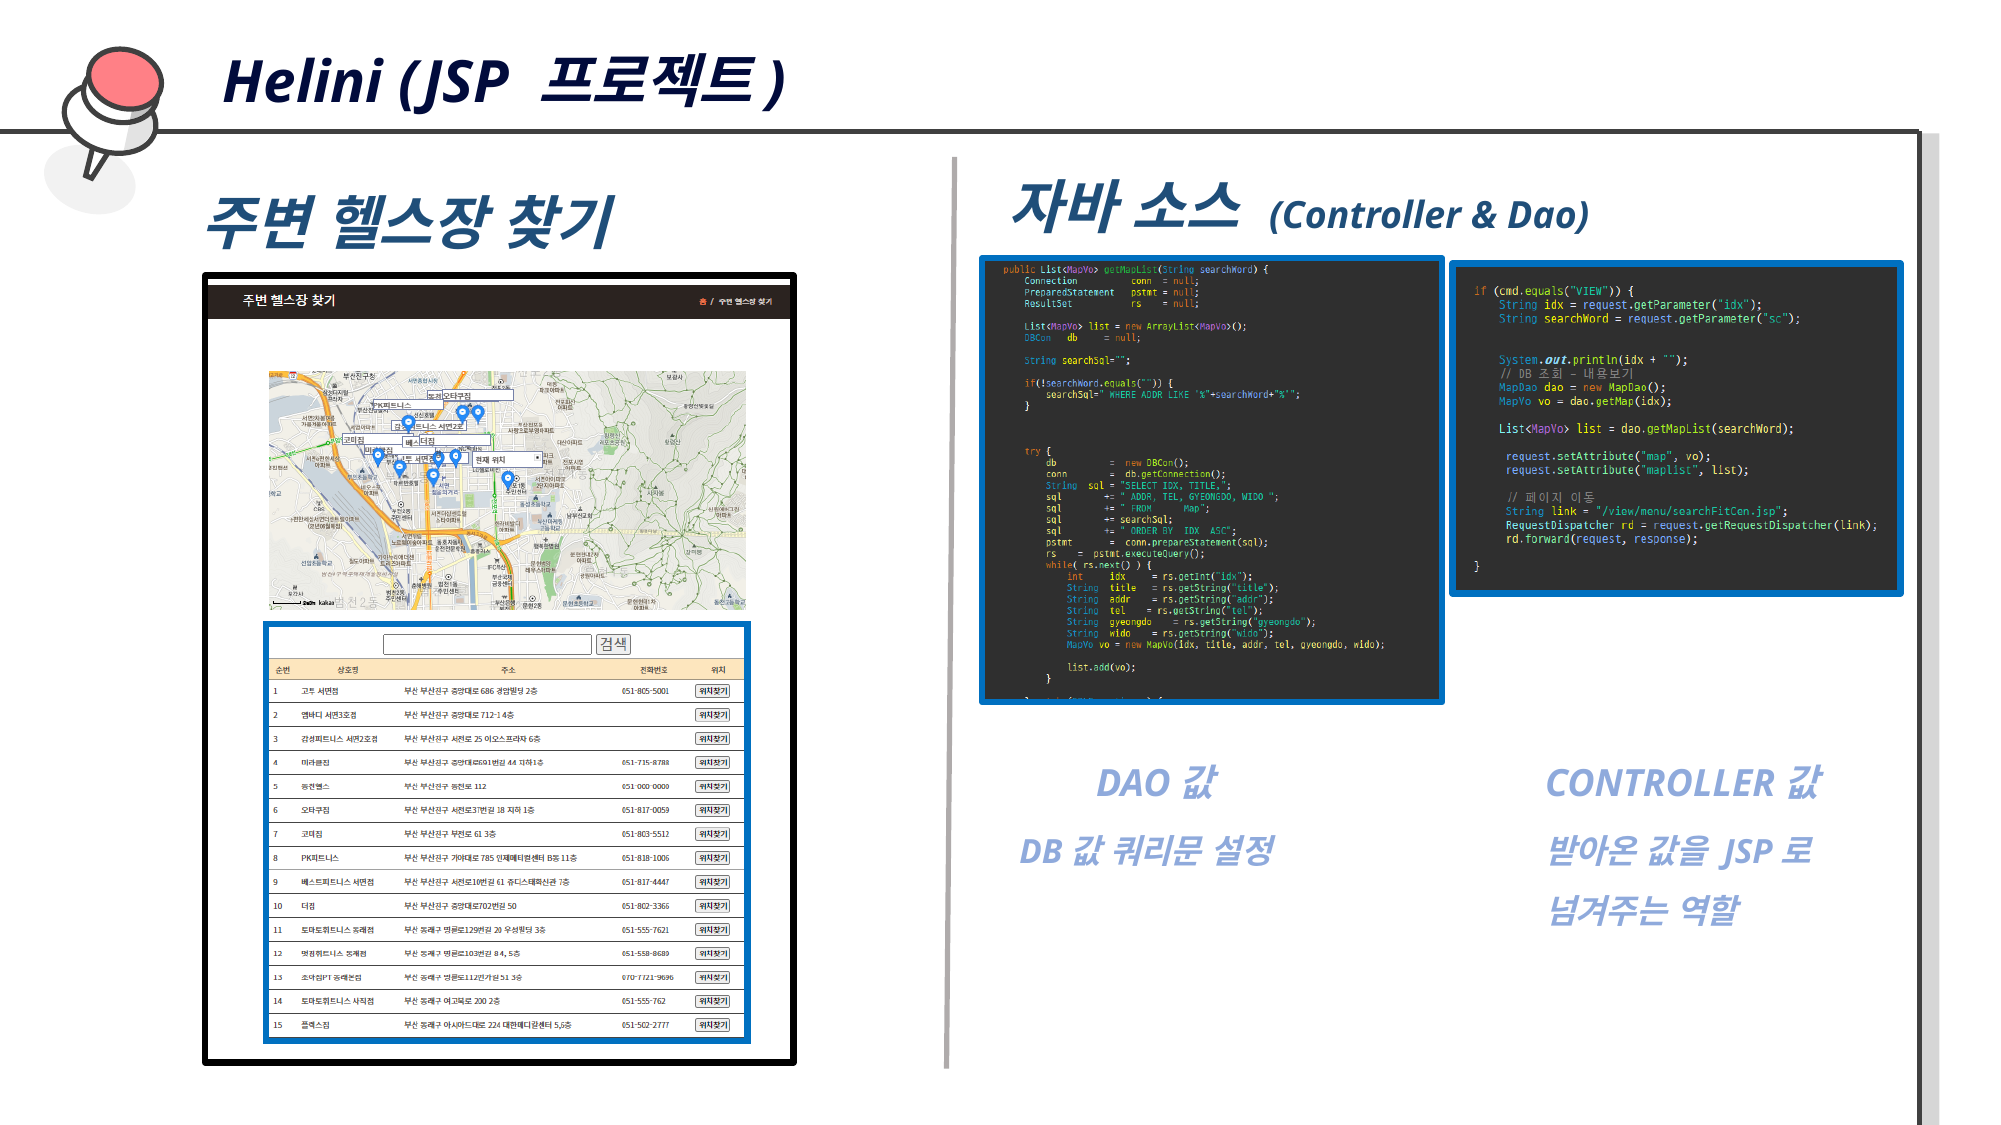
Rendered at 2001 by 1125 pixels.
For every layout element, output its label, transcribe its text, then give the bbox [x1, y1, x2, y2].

text_box 자바 소스 (Controller & Dao) [993, 132, 1777, 248]
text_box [42, 49, 163, 213]
picture [207, 278, 791, 1060]
text_box 주변 헬스장 찾기 [187, 144, 709, 264]
text_box [1922, 132, 1941, 1125]
picture [1455, 266, 1898, 591]
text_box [946, 156, 955, 1069]
text_box CONTROLLER값 [1530, 728, 1853, 802]
picture [985, 261, 1439, 700]
text_box DB값 쿼리문 설정 [1004, 802, 1327, 878]
text_box 자바 소스 (Controller & Dao) [993, 127, 1777, 131]
text_box 받아온 값을 JSP로 넘겨주는 역할 [1530, 802, 1853, 938]
text_box DAO값 [1081, 729, 1295, 802]
text_box Helini (JSP 프로젝트) [208, 1, 1611, 122]
